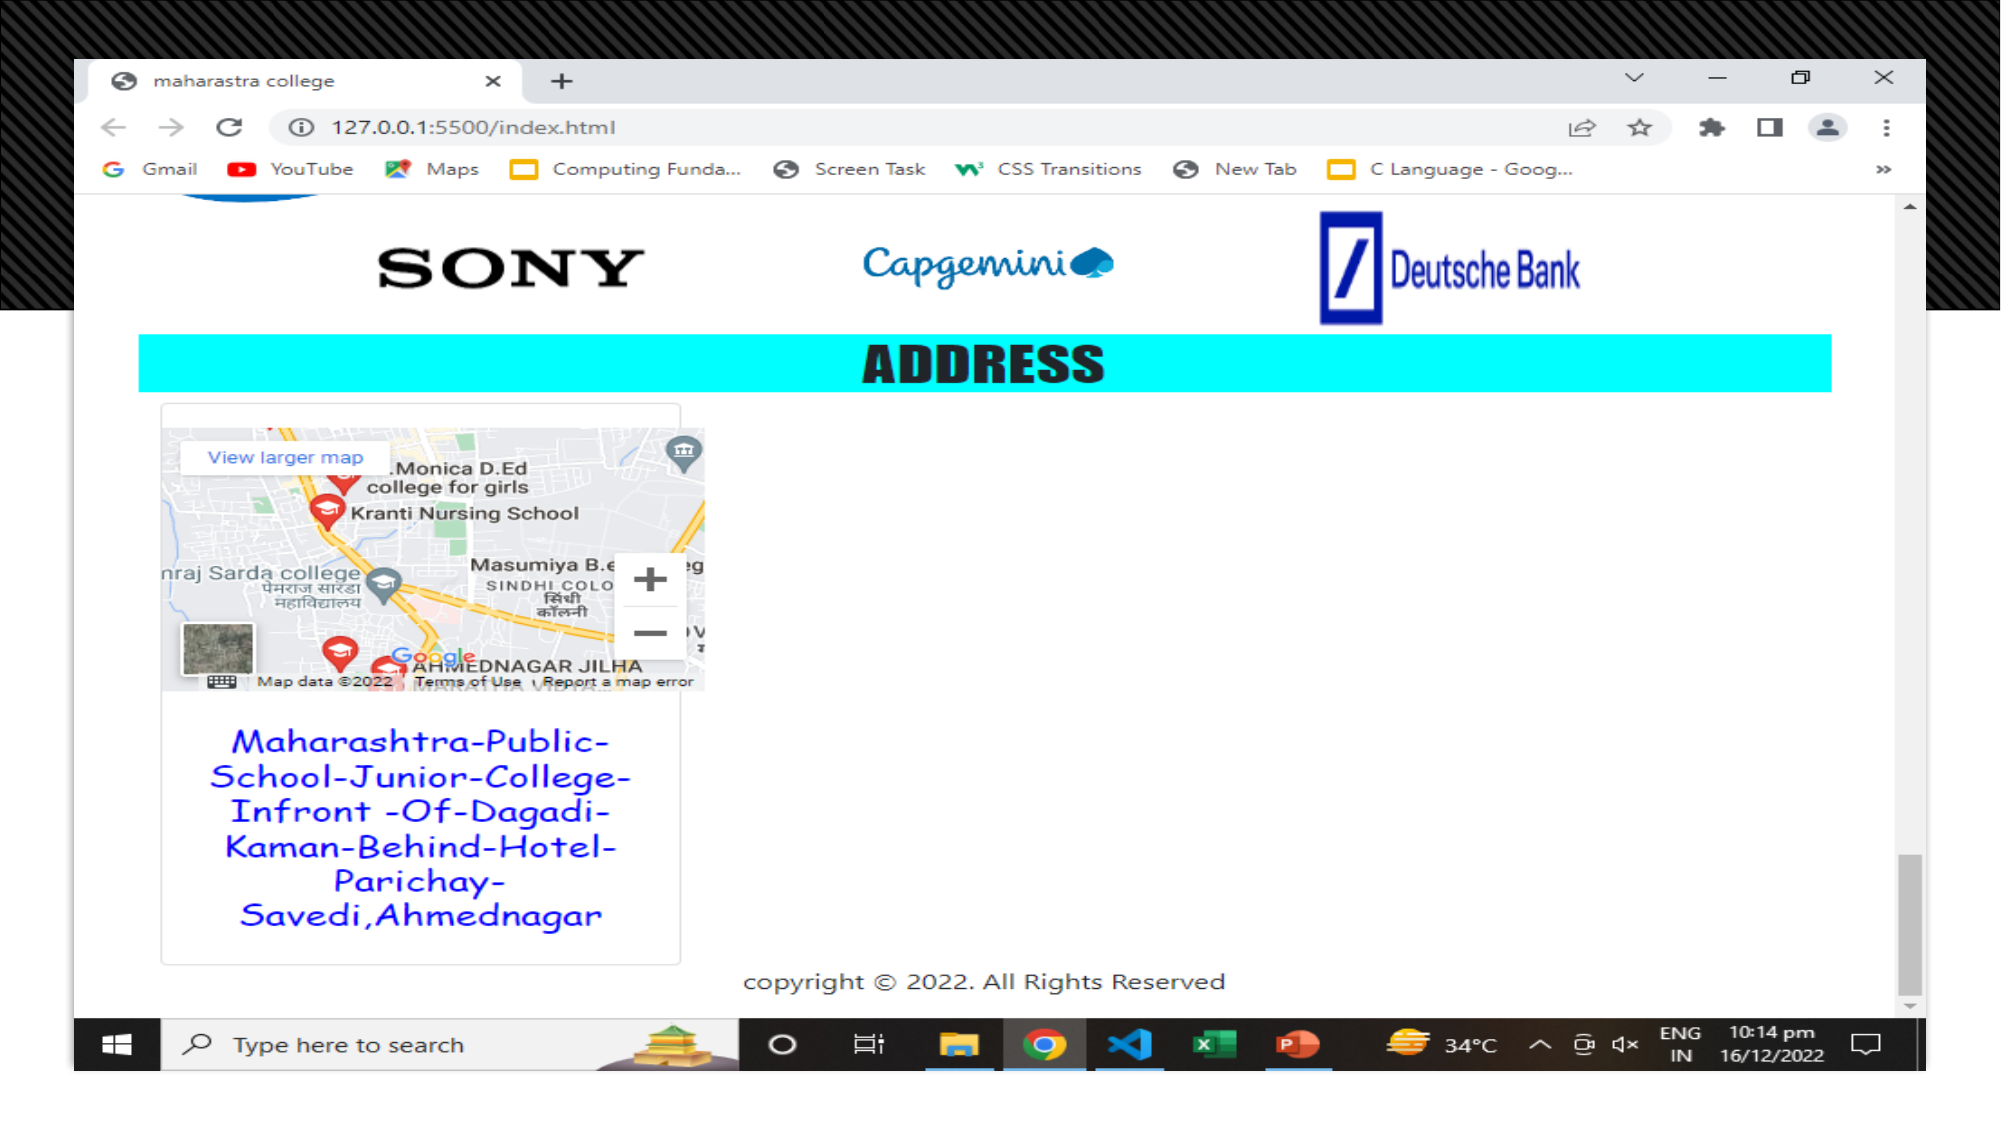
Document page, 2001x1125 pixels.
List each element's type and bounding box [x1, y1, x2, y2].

list [73, 59, 1926, 1071]
